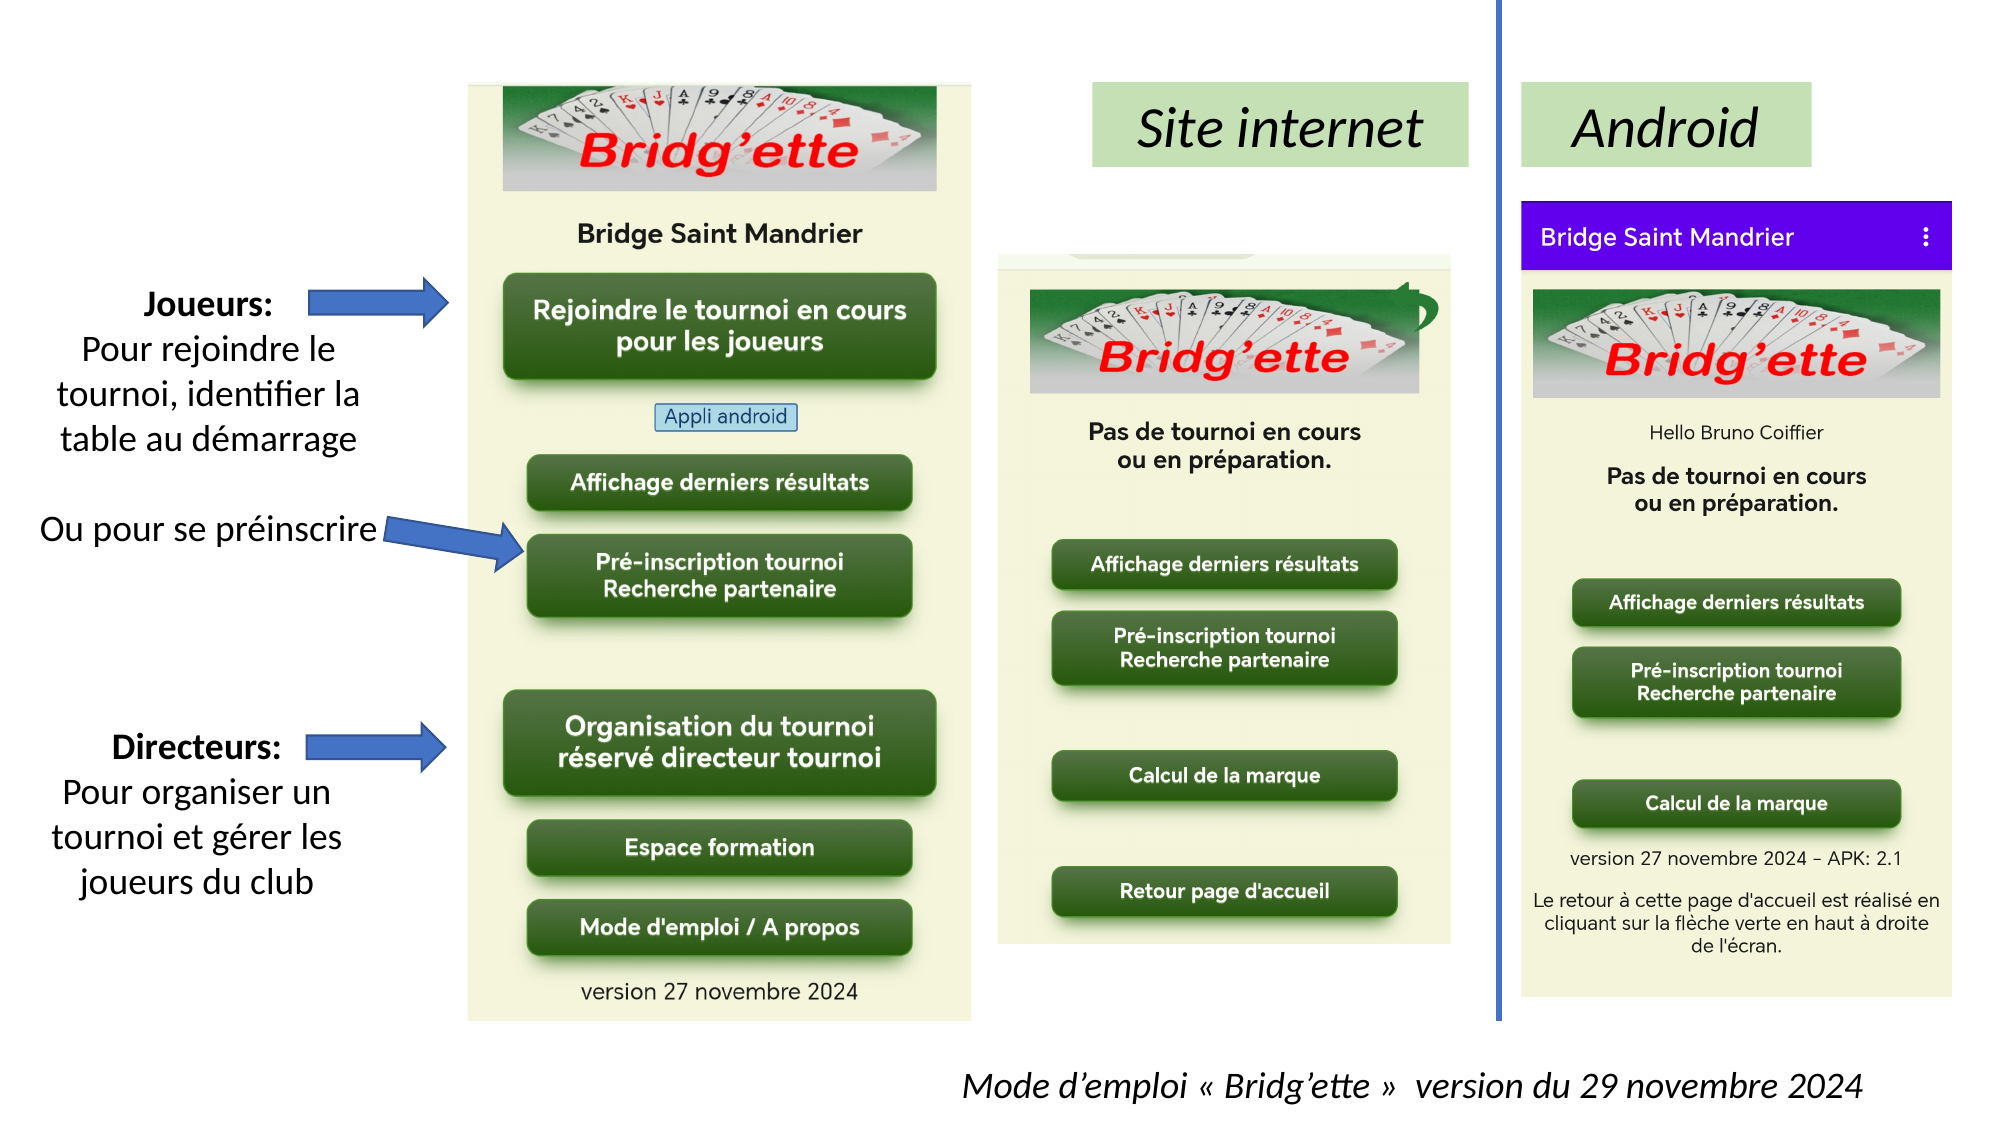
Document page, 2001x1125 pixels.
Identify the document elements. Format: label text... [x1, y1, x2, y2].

text_box Android [1521, 82, 1812, 167]
picture [1521, 201, 1952, 997]
picture [467, 82, 972, 1021]
picture [998, 254, 1451, 944]
text_box [382, 515, 467, 556]
text_box [367, 721, 447, 774]
text_box Mode d’emploi « Bridg’ette » version du 29 novembre 2024 [924, 1053, 1901, 1114]
text_box Site internet [1092, 82, 1469, 167]
text_box Directeurs: Pour organiser un tournoi et gérer les joueurs du club [27, 714, 367, 910]
text_box [308, 276, 450, 329]
text_box Joueurs: Pour rejoindre le tournoi, identifier la table au démarrage Ou pour se préinscrire [16, 271, 402, 556]
